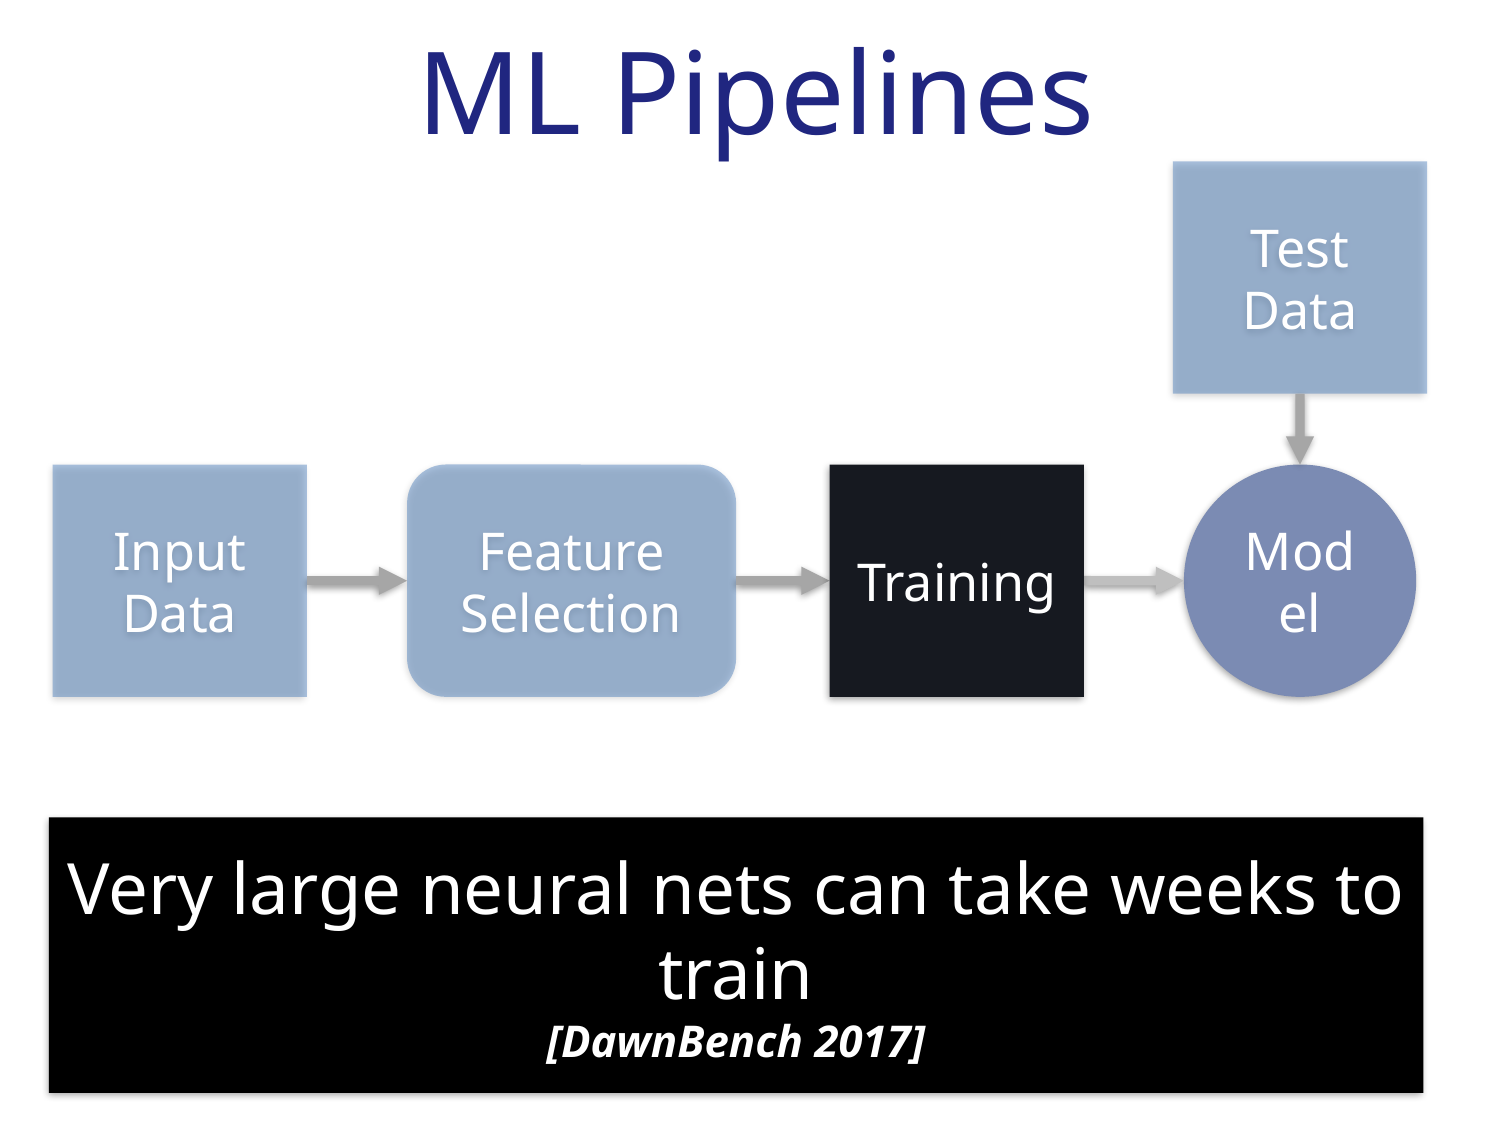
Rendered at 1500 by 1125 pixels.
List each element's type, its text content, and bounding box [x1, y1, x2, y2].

text_box Input Data [52, 464, 308, 698]
text_box Model [1183, 463, 1417, 698]
text_box Feature Selection [406, 463, 737, 698]
text_box Test Data [1172, 161, 1428, 394]
text_box ML Pipelines [6, 0, 1500, 209]
text_box Training [829, 464, 1085, 698]
text_box Very large neural nets can take weeks to train [DawnBench 2017] [48, 817, 1424, 1094]
